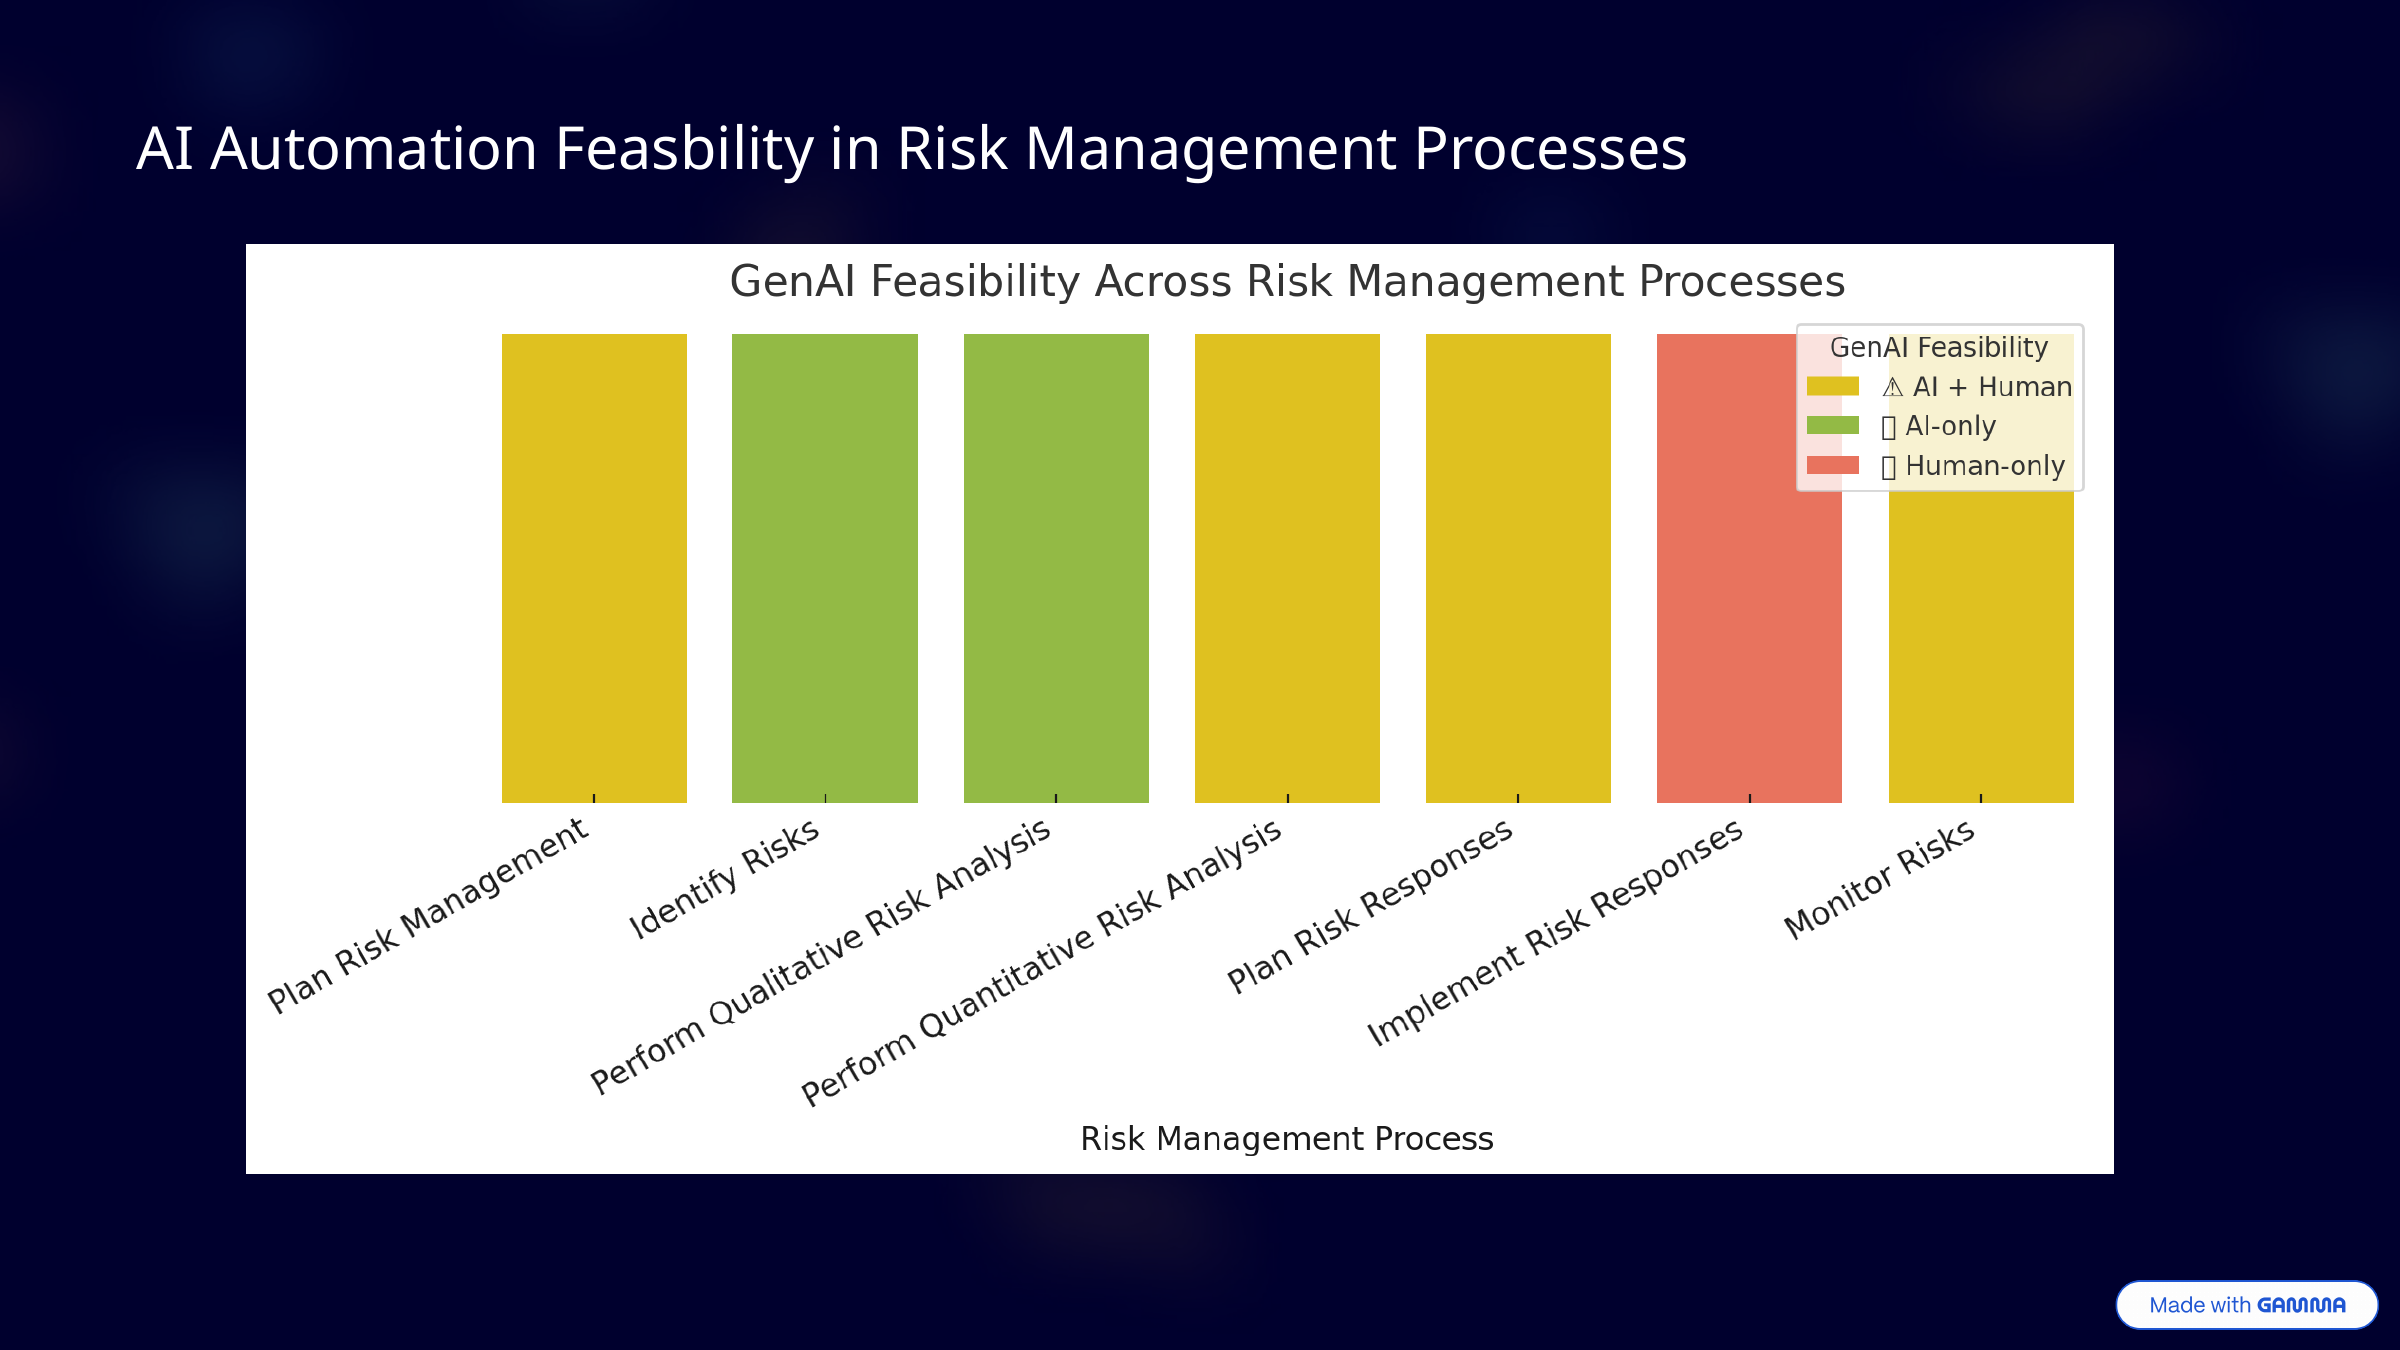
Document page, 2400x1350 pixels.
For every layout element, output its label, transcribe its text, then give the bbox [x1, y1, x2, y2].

text_box AI Automation Feasbility in Risk Management Processes [136, 107, 1271, 183]
picture [246, 244, 2114, 1174]
picture [2106, 1271, 2389, 1339]
